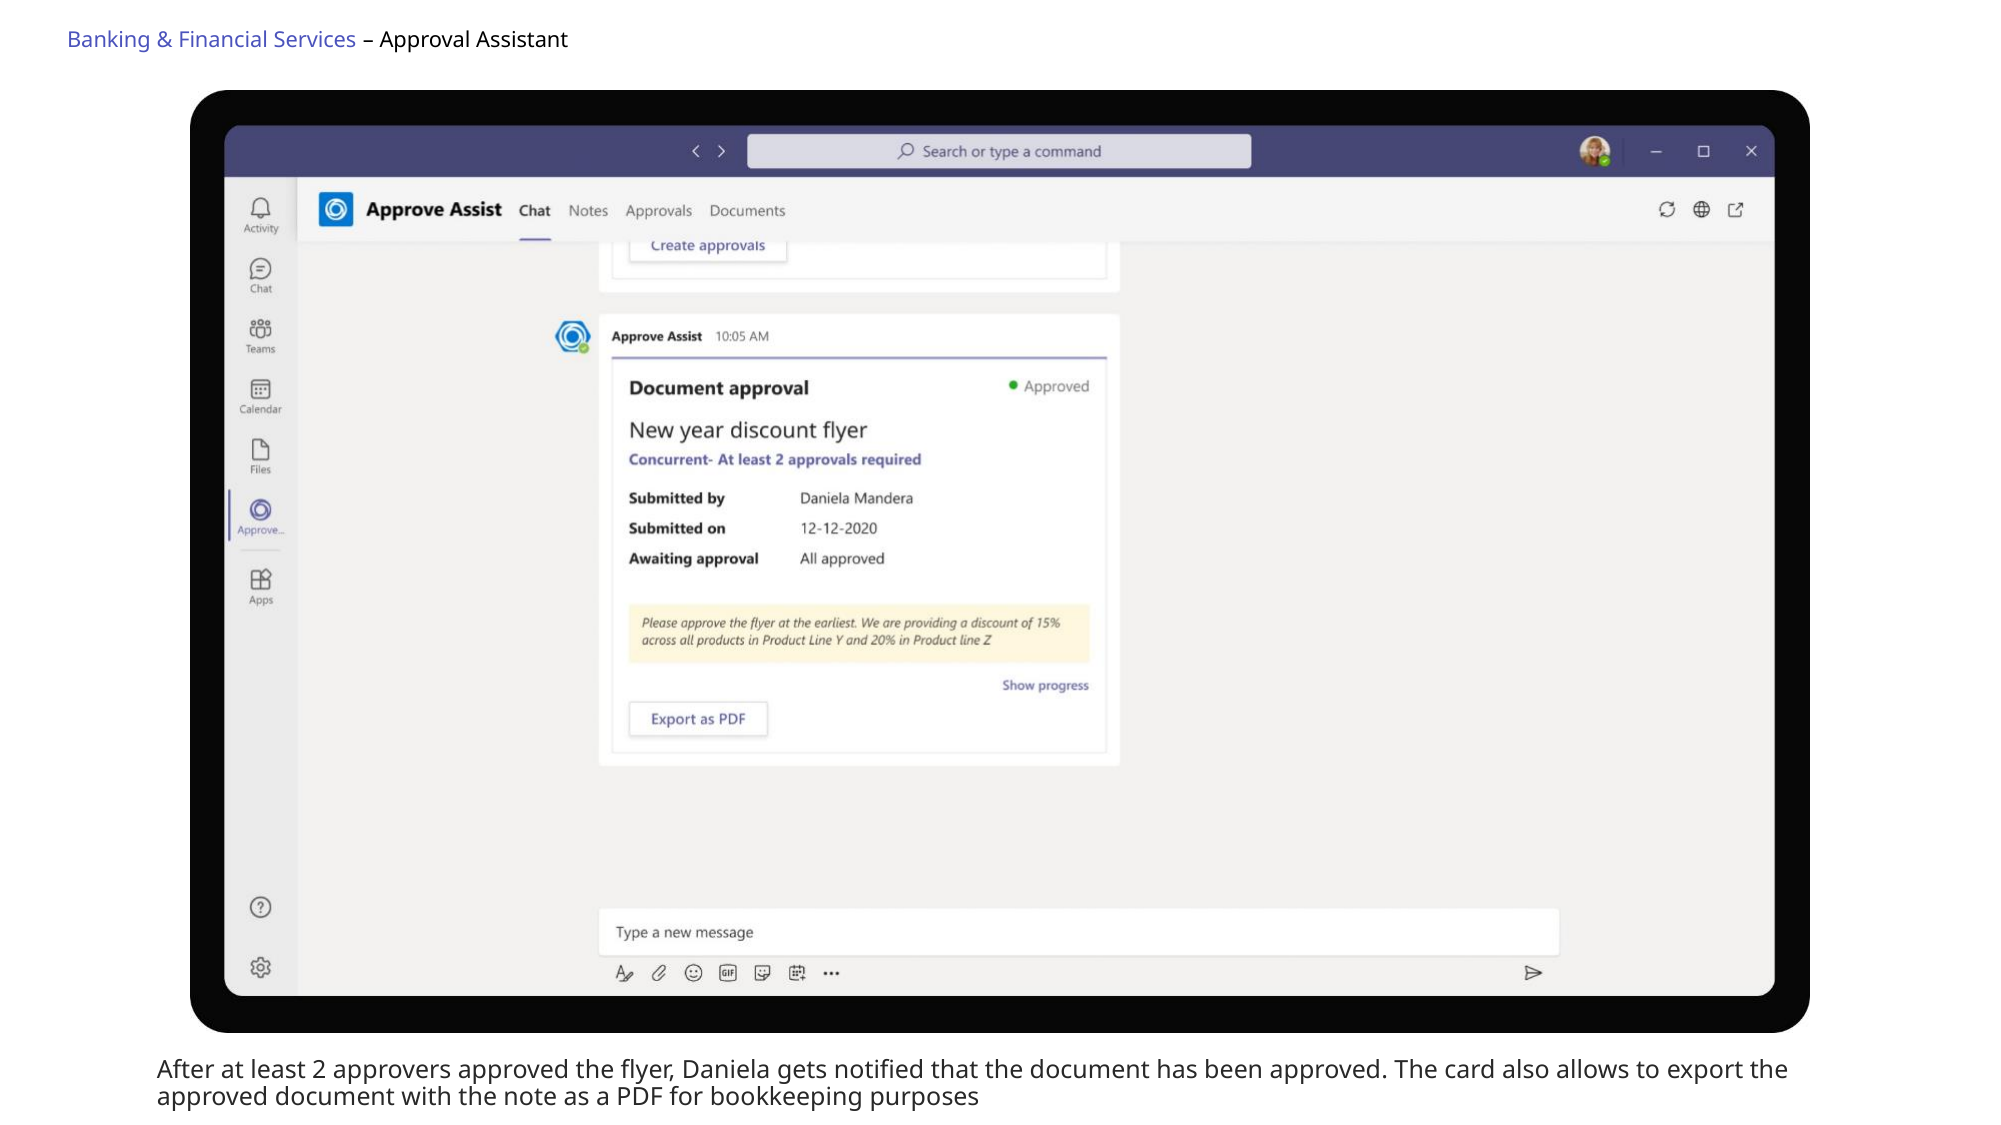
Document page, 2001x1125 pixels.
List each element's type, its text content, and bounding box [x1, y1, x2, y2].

text_box After at least 2 approvers approved the flyer, Daniela gets notified that the document has been approved. The card also allows to export the approved document with the note as a PDF for bookkeeping purposes [126, 1033, 1884, 1125]
text_box Banking & Financial Services – Approval Assistant [52, 18, 1552, 60]
picture [189, 90, 1810, 1034]
